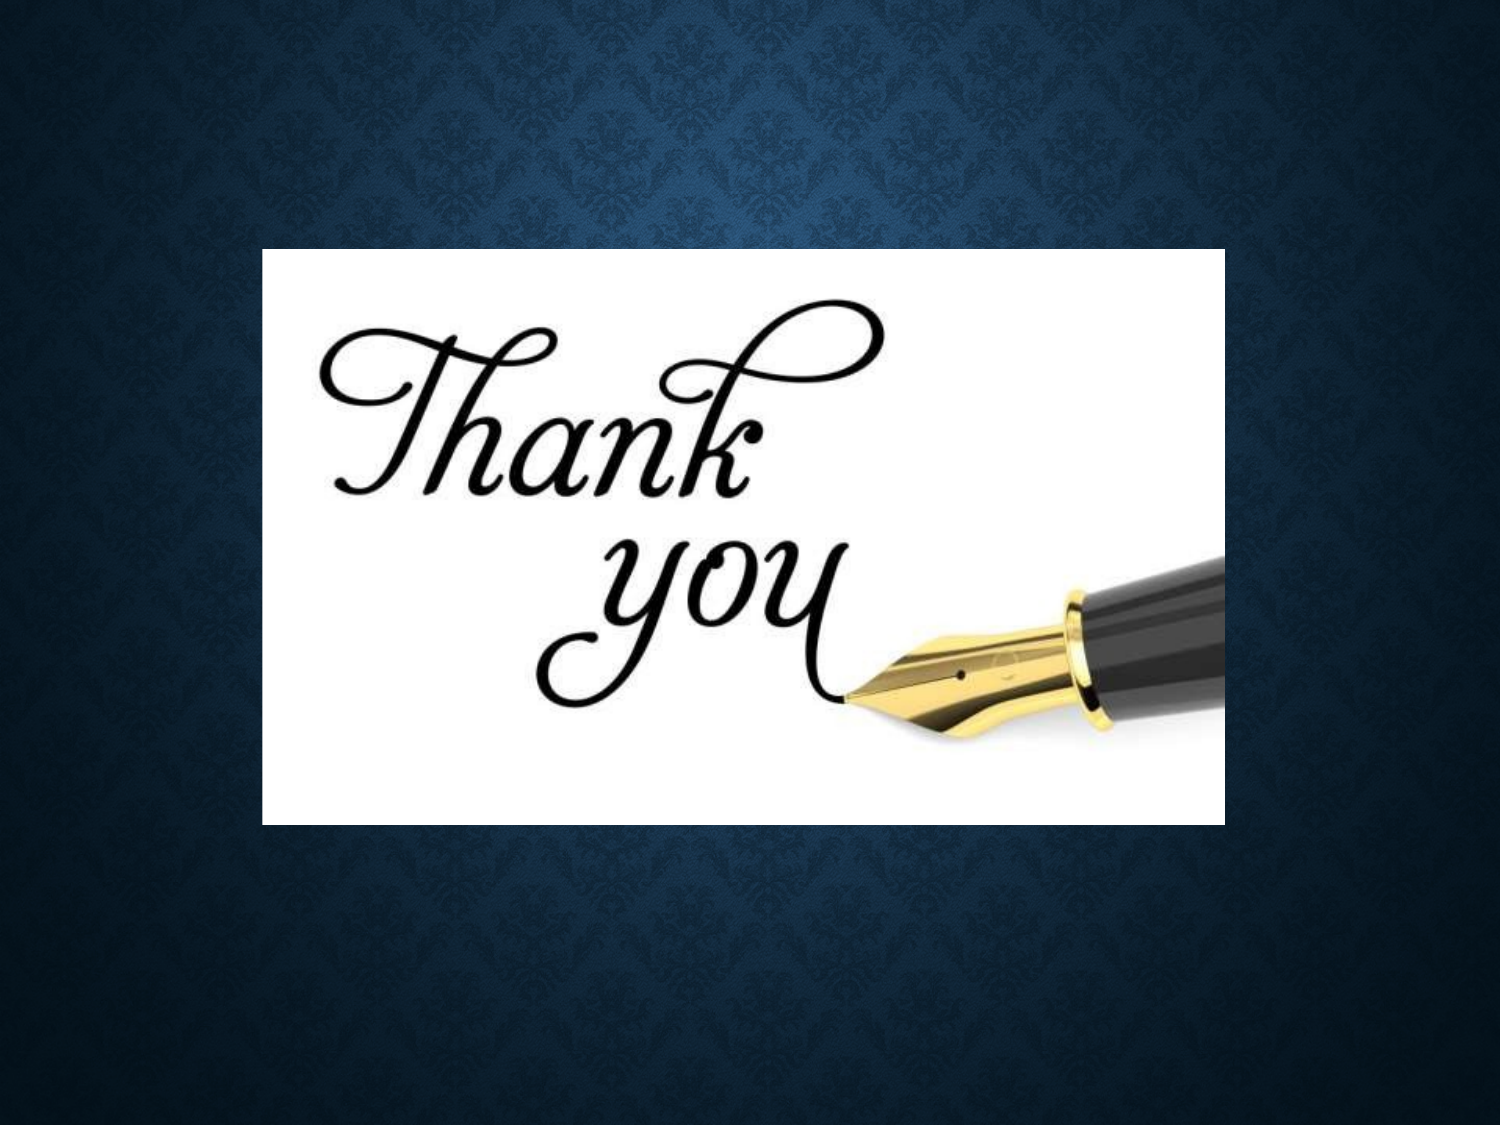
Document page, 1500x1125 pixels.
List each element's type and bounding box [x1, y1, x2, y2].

text_box [262, 249, 1225, 825]
